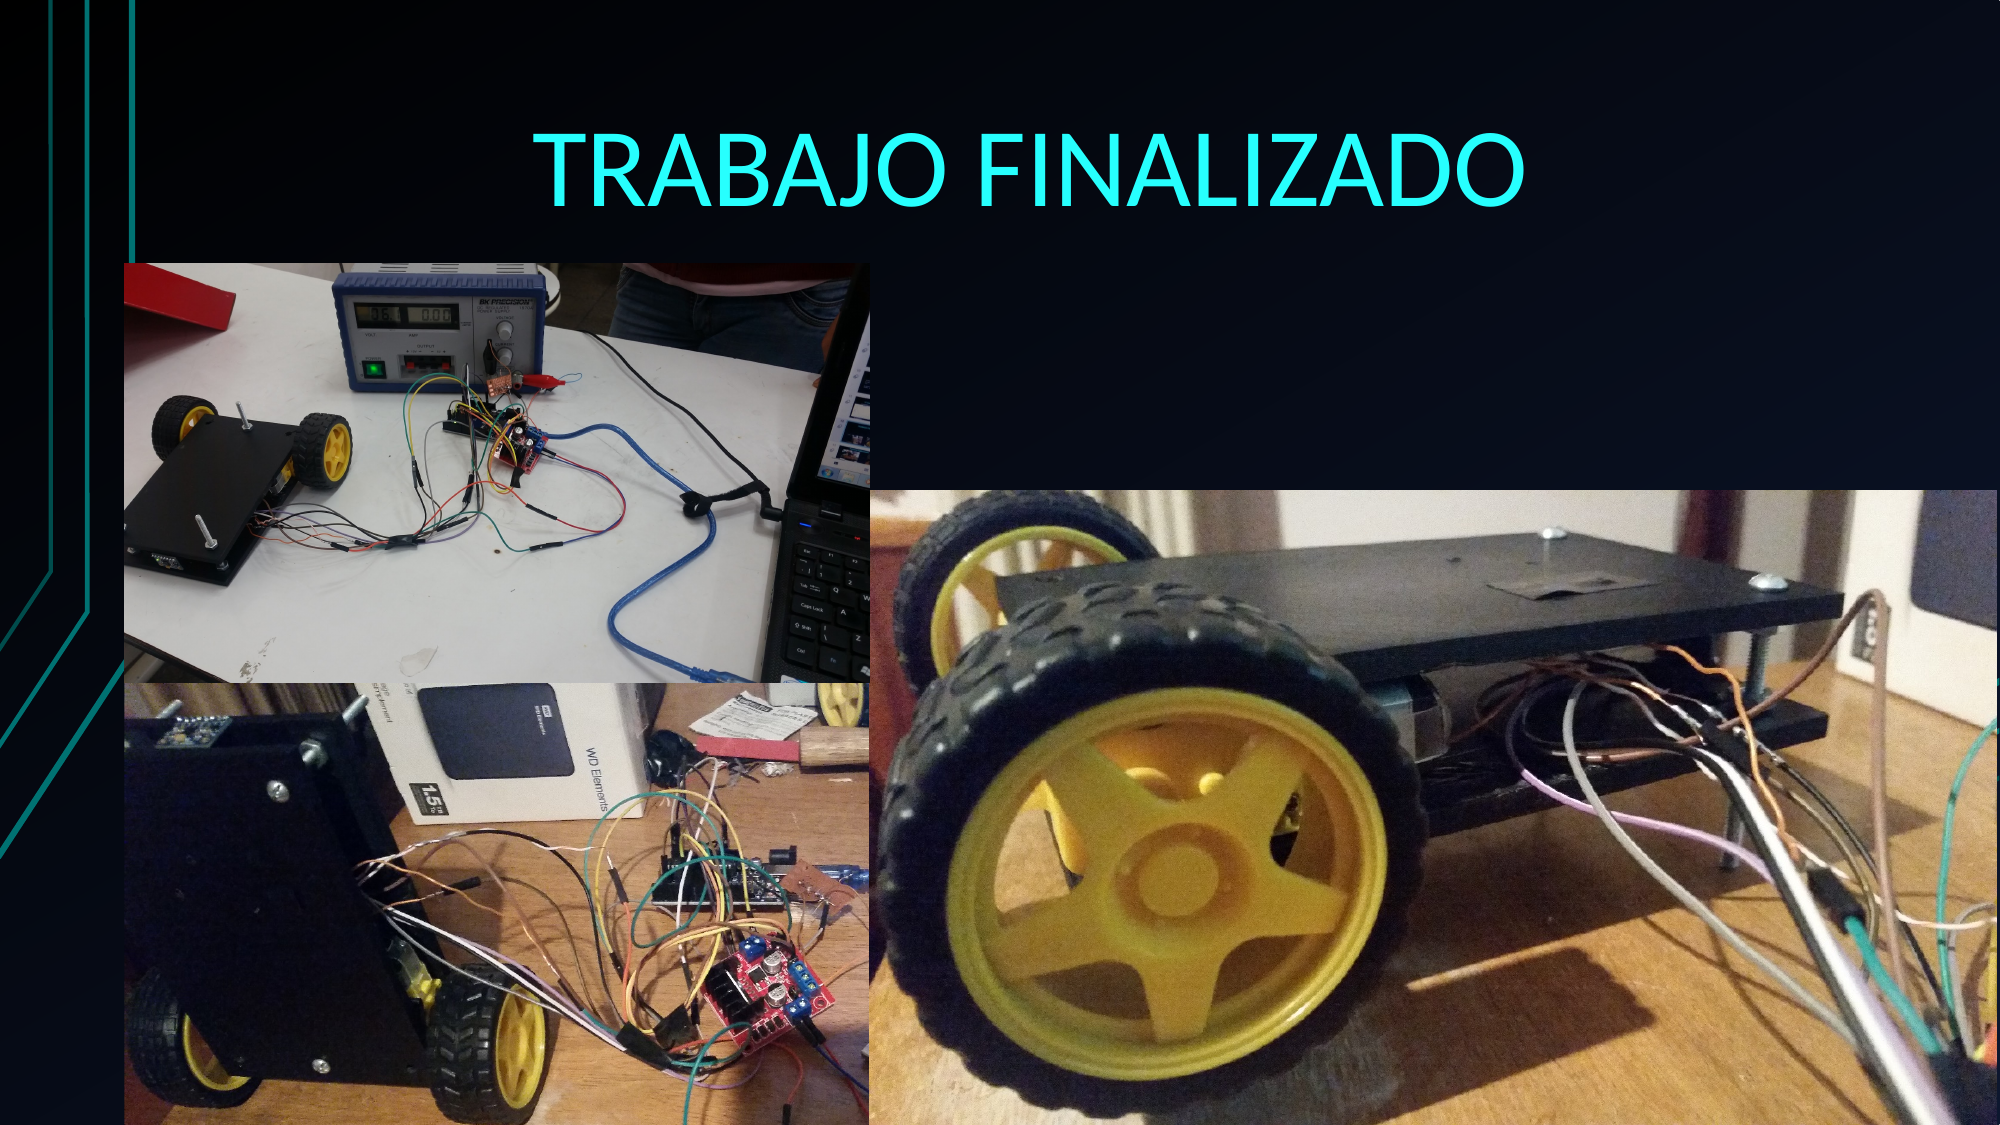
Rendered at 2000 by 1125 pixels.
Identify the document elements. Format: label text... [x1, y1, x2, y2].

title TRABAJO FINALIZADO [512, 87, 1558, 241]
picture [124, 263, 1997, 1125]
